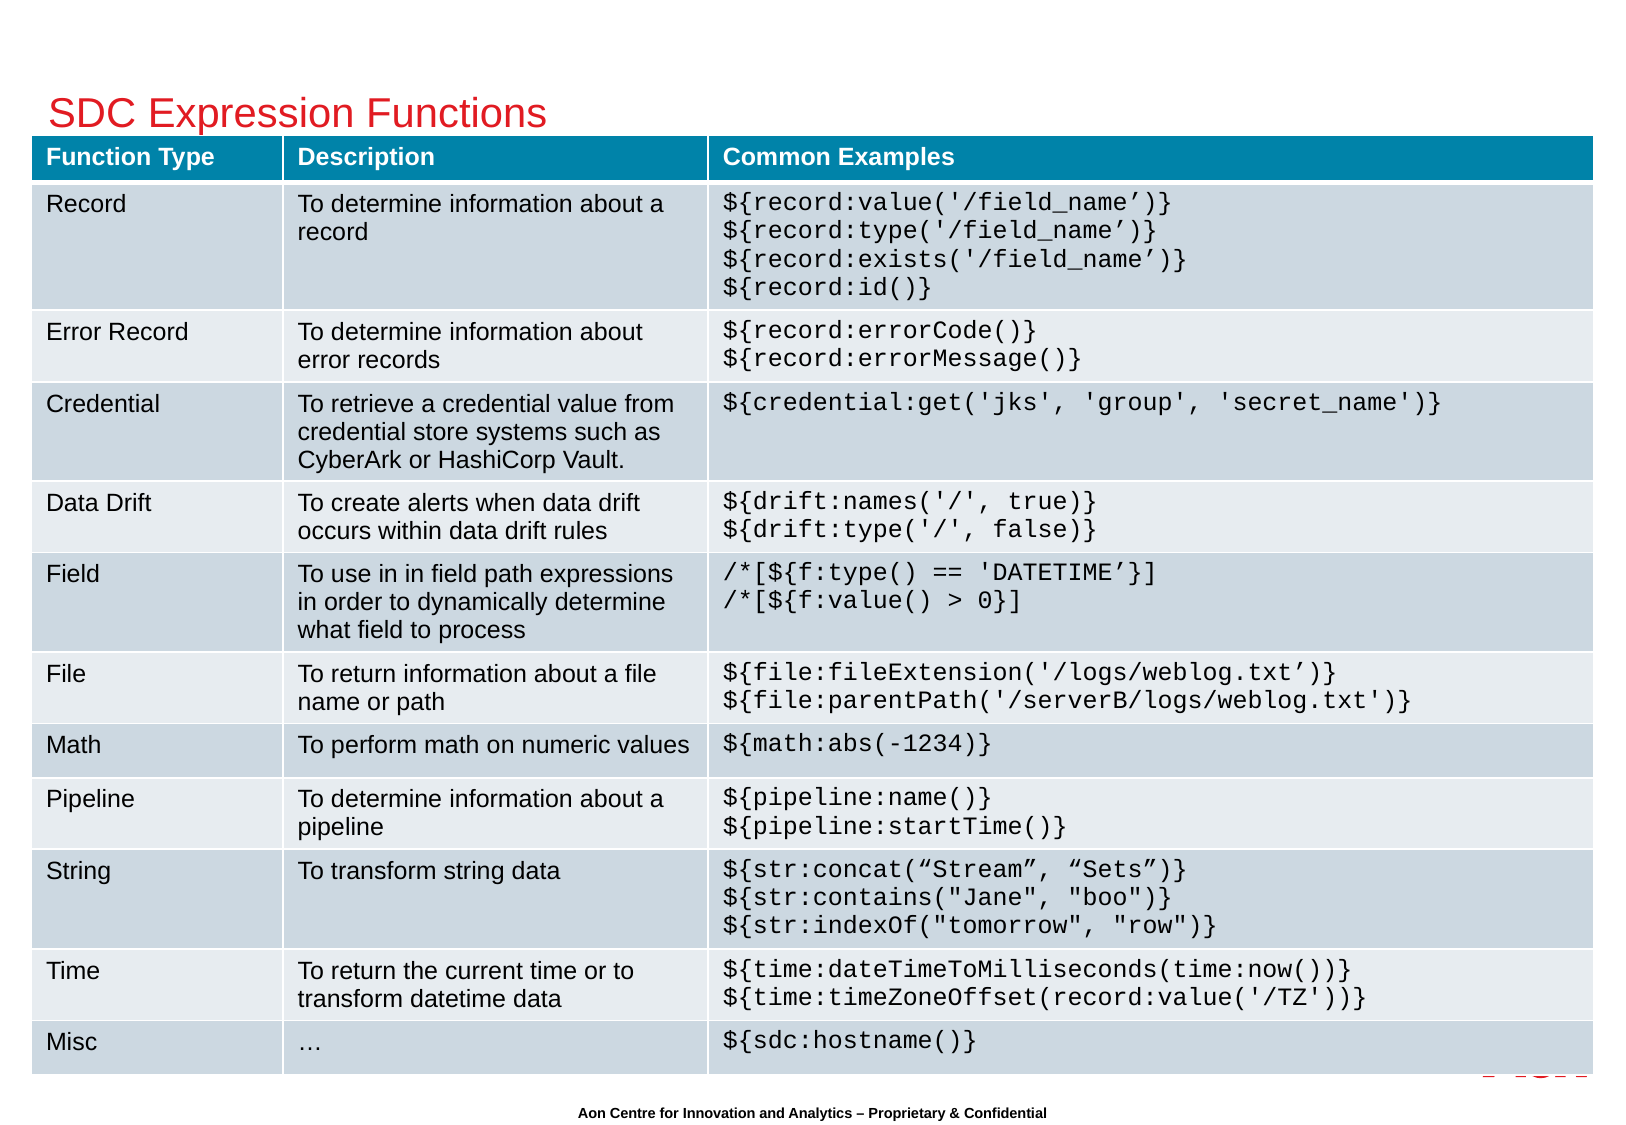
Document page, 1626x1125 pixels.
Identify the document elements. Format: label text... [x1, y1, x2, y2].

table_cell To return information about a file name or path [284, 653, 707, 723]
table_cell Math [32, 724, 282, 777]
table_cell To determine information about error records [284, 311, 707, 381]
table_cell Data Drift [32, 482, 282, 552]
table_cell To determine information about a record [284, 185, 707, 309]
table_header Function Type [32, 136, 282, 180]
table_cell ${drift:names('/', true)} ${drift:type('/', false)} [709, 482, 1593, 552]
table_cell Pipeline [32, 779, 282, 848]
table_cell ${file:fileExtension('/logs/weblog.txt’)} ${file:parentPath('/serverB/logs/weblog.txt')} [709, 653, 1593, 723]
table_cell Record [32, 185, 282, 309]
table_cell ${record:value('/field_name’)} ${record:type('/field_name’)} ${record:exists('/field_name’)} ${record:id()} [709, 185, 1593, 309]
table_cell To retrieve a credential value from credential store systems such as CyberArk or HashiCorp Vault. [284, 383, 707, 480]
table_cell File [32, 653, 282, 723]
table_cell ${pipeline:name()} ${pipeline:startTime()} [709, 779, 1593, 848]
table_header Common Examples [709, 136, 1593, 180]
table_cell /*[${f:type() == 'DATETIME’}] /*[${f:value() > 0}] [709, 553, 1593, 651]
table_cell ${credential:get('jks', 'group', 'secret_name')} [709, 383, 1593, 480]
table_cell Misc [32, 1021, 282, 1074]
table_cell To perform math on numeric values [284, 724, 707, 777]
table_cell Time [32, 950, 282, 1020]
table_cell ${sdc:hostname()} [709, 1021, 1593, 1074]
title SDC Expression Functions [47, 49, 1511, 135]
table_cell ${str:concat(“Stream”, “Sets”)} ${str:contains("Jane", "boo")} ${str:indexOf("tomorrow", "row")} [709, 850, 1593, 948]
table_cell To use in in field path expressions in order to dynamically determine what field to process [284, 553, 707, 651]
table_cell To transform string data [284, 850, 707, 948]
table_cell Credential [32, 383, 282, 480]
table_header Description [284, 136, 707, 180]
table_cell To determine information about a pipeline [284, 779, 707, 848]
table_cell To create alerts when data drift occurs within data drift rules [284, 482, 707, 552]
table_cell String [32, 850, 282, 948]
table_cell … [284, 1021, 707, 1074]
table_cell To return the current time or to transform datetime data [284, 950, 707, 1020]
table_cell ${record:errorCode()} ${record:errorMessage()} [709, 311, 1593, 381]
table_cell ${time:dateTimeToMilliseconds(time:now())} ${time:timeZoneOffset(record:value('/TZ'))} [709, 950, 1593, 1020]
table_cell Field [32, 553, 282, 651]
table_cell ${math:abs(-1234)} [709, 724, 1593, 777]
table_cell Error Record [32, 311, 282, 381]
